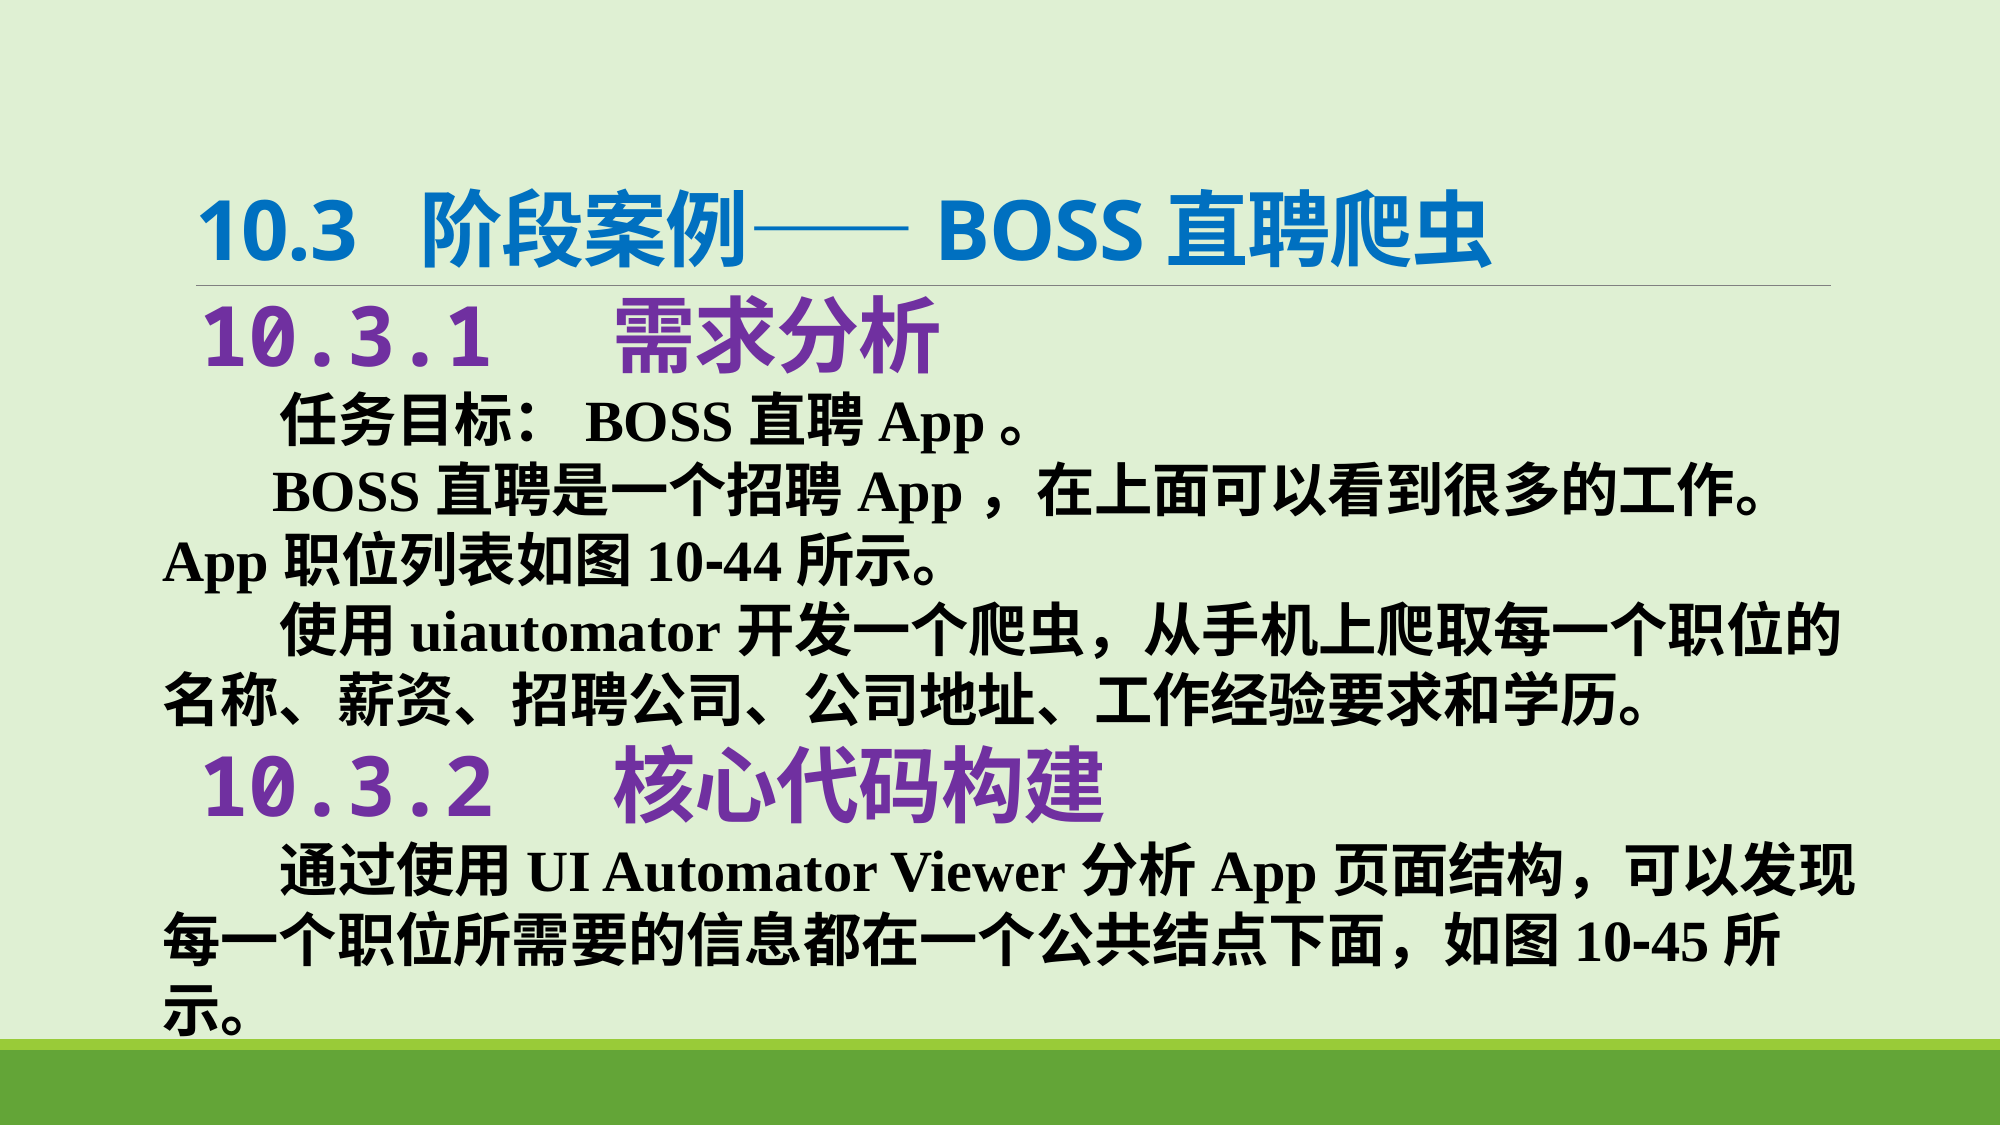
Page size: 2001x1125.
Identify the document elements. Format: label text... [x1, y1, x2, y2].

title 10.3 阶段案例——BOSS直聘爬虫 [180, 47, 1830, 275]
list 10.3.1 需求分析 任务目标：BOSS直聘App。 BOSS直聘是一个招聘App，在上面可以看到很多的工作。 App职位列表如图10-44所示。 使用uiautomator开发一个爬虫，从手机上爬取每一个职位的名称、薪资、招聘公司、公司地址、工作经验要求和学历。 10.3.2 核心代码构建 通过使用UI Automator Viewer分析App页面结构，可以发现每一个职位所需要的信息都在一个公共结点下面，如图10-45所示。 [147, 275, 1912, 1051]
